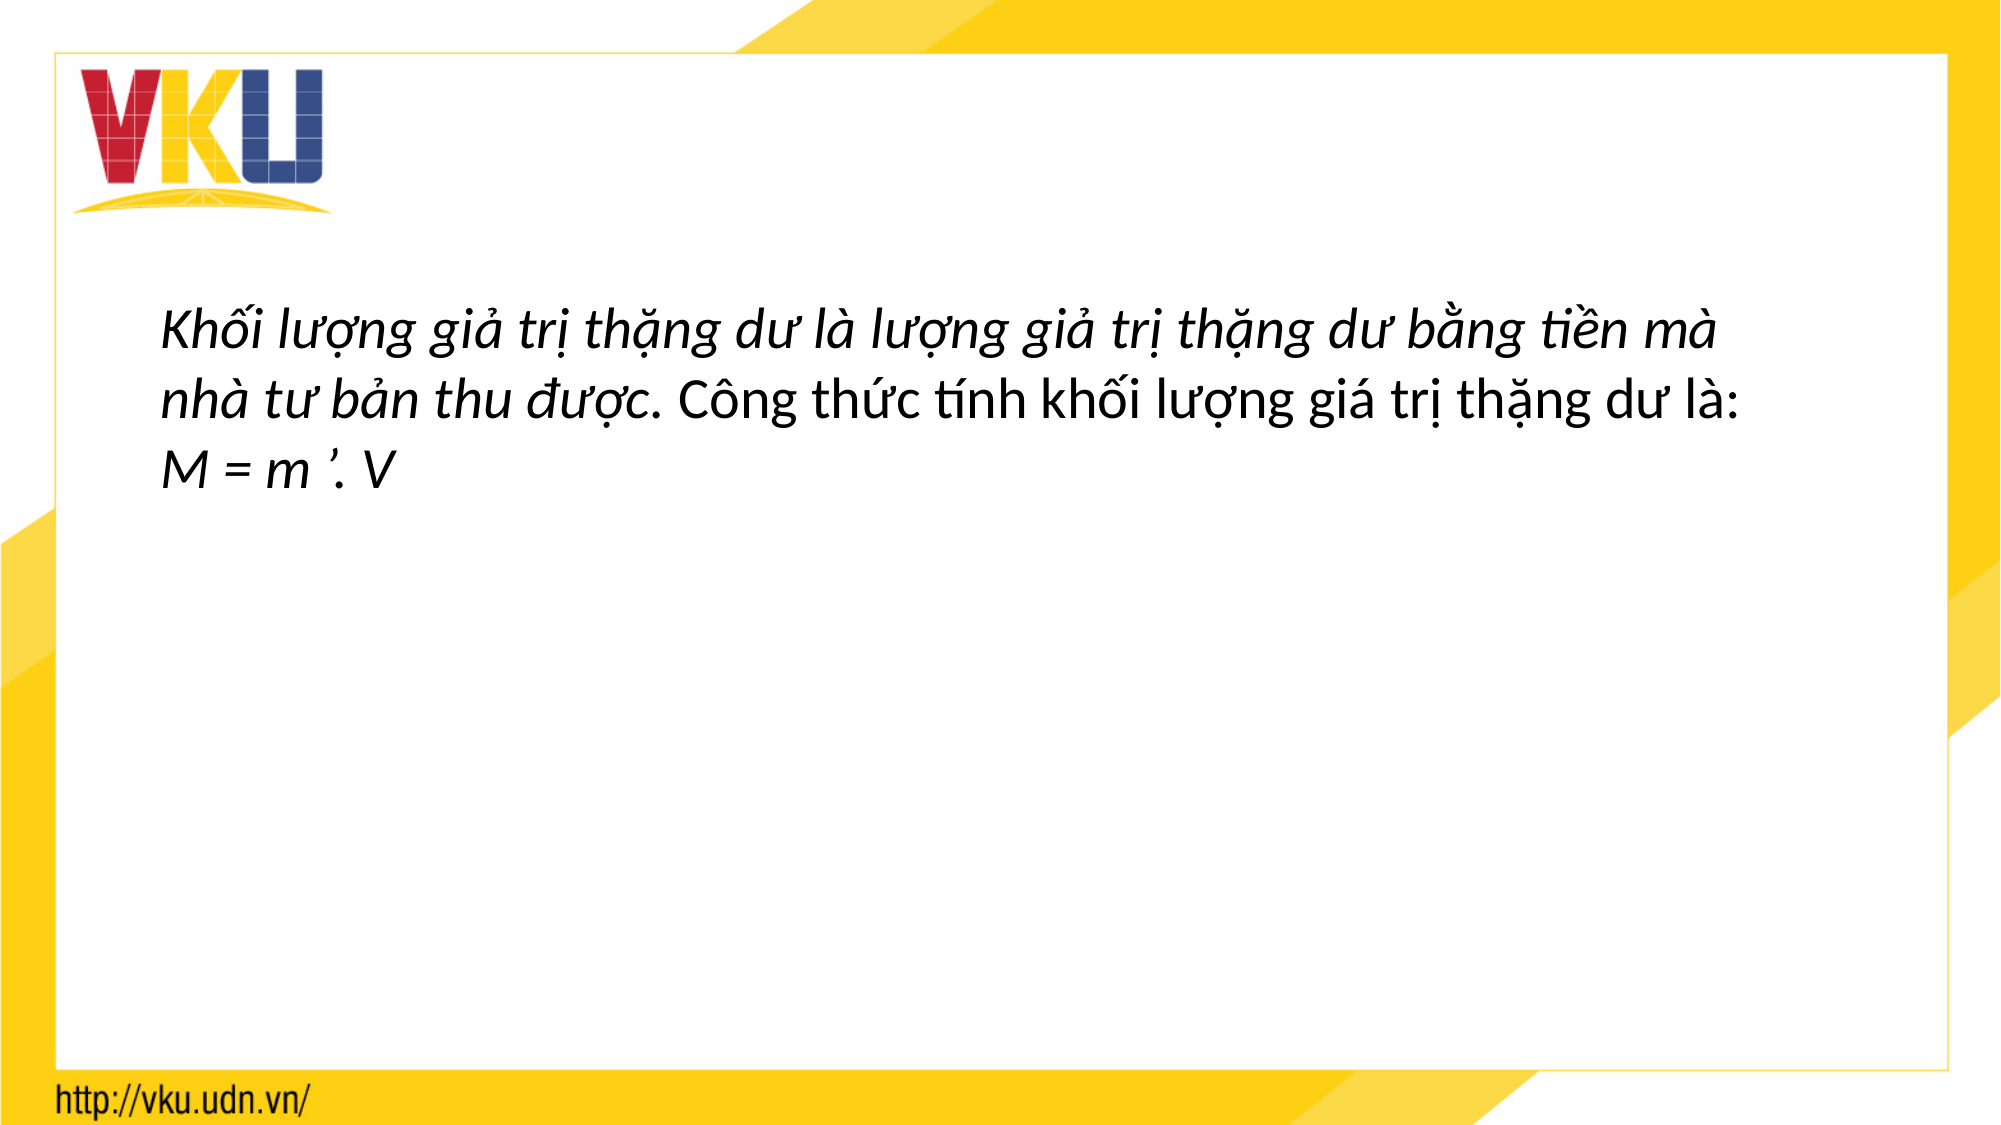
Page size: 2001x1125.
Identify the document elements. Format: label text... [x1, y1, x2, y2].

picture [0, 0, 2001, 1125]
text_box Khối lượng giả trị thặng dư là lượng giả trị thặng dư bằng tiền mà nhà tư bản thu được. Công thức tính khối lượng giá trị thặng dư là: M = m ’. V [145, 283, 1796, 578]
